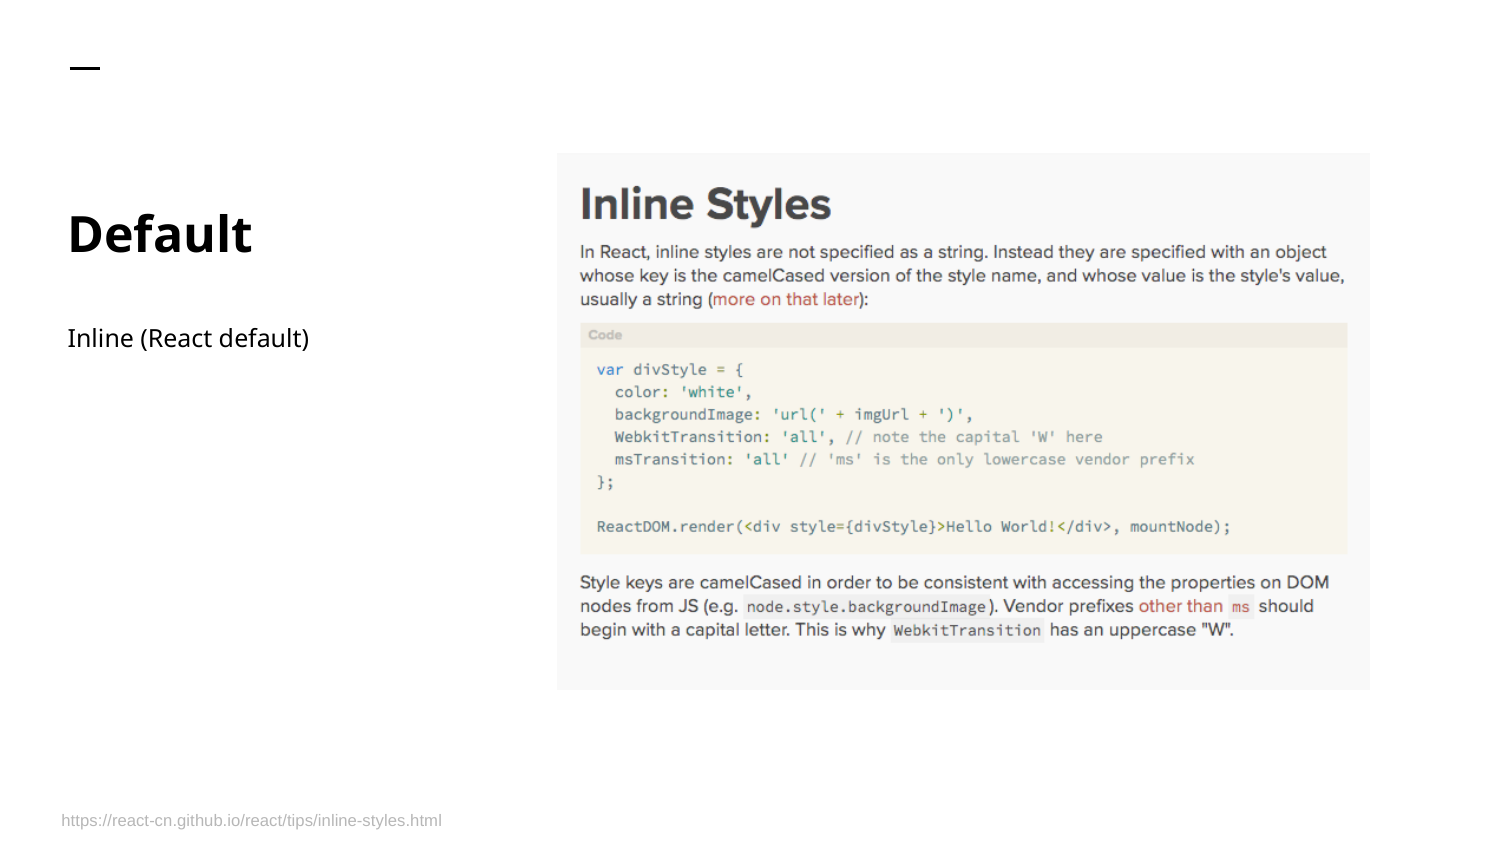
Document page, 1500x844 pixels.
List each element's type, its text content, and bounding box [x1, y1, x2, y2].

picture [557, 153, 1370, 691]
text_box https://react-cn.github.io/react/tips/inline-styles.html [46, 794, 1480, 844]
title Default [52, 153, 514, 278]
list Inline (React default) [52, 302, 514, 764]
